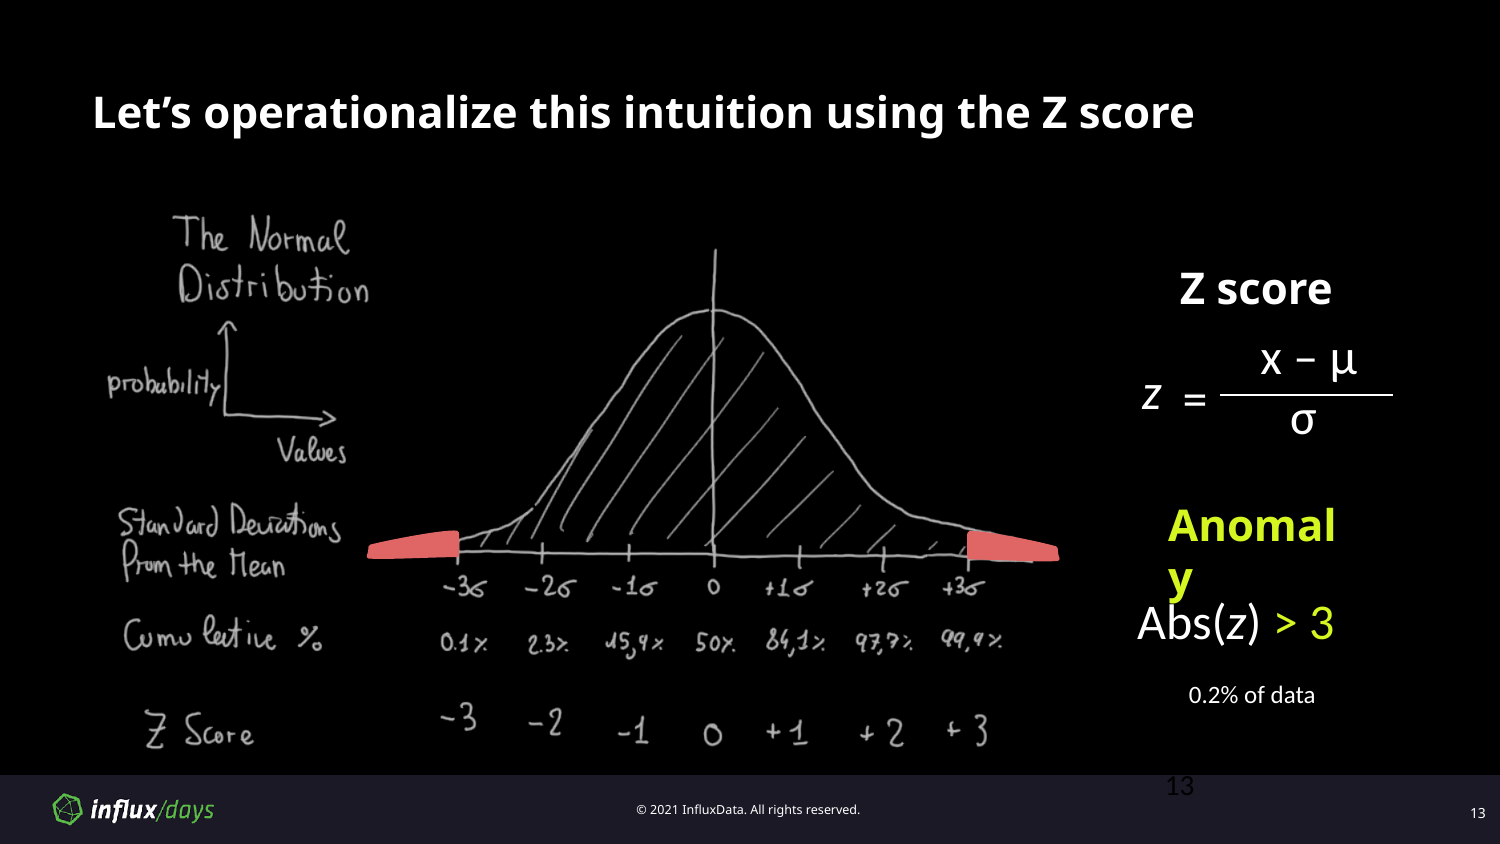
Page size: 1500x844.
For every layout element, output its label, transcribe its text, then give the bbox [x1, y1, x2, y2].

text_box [1134, 317, 1393, 448]
text_box 0.2% of data [1181, 670, 1339, 716]
text_box Z score [1172, 253, 1347, 315]
picture [0, 775, 1500, 844]
text_box Abs(z) > 3 [1129, 582, 1390, 658]
text_box Anomaly [1160, 490, 1360, 582]
slide_number ‹#› [1149, 759, 1500, 805]
picture [88, 195, 1075, 768]
title Let’s operationalize this intuition using the Z score [76, 33, 1424, 196]
